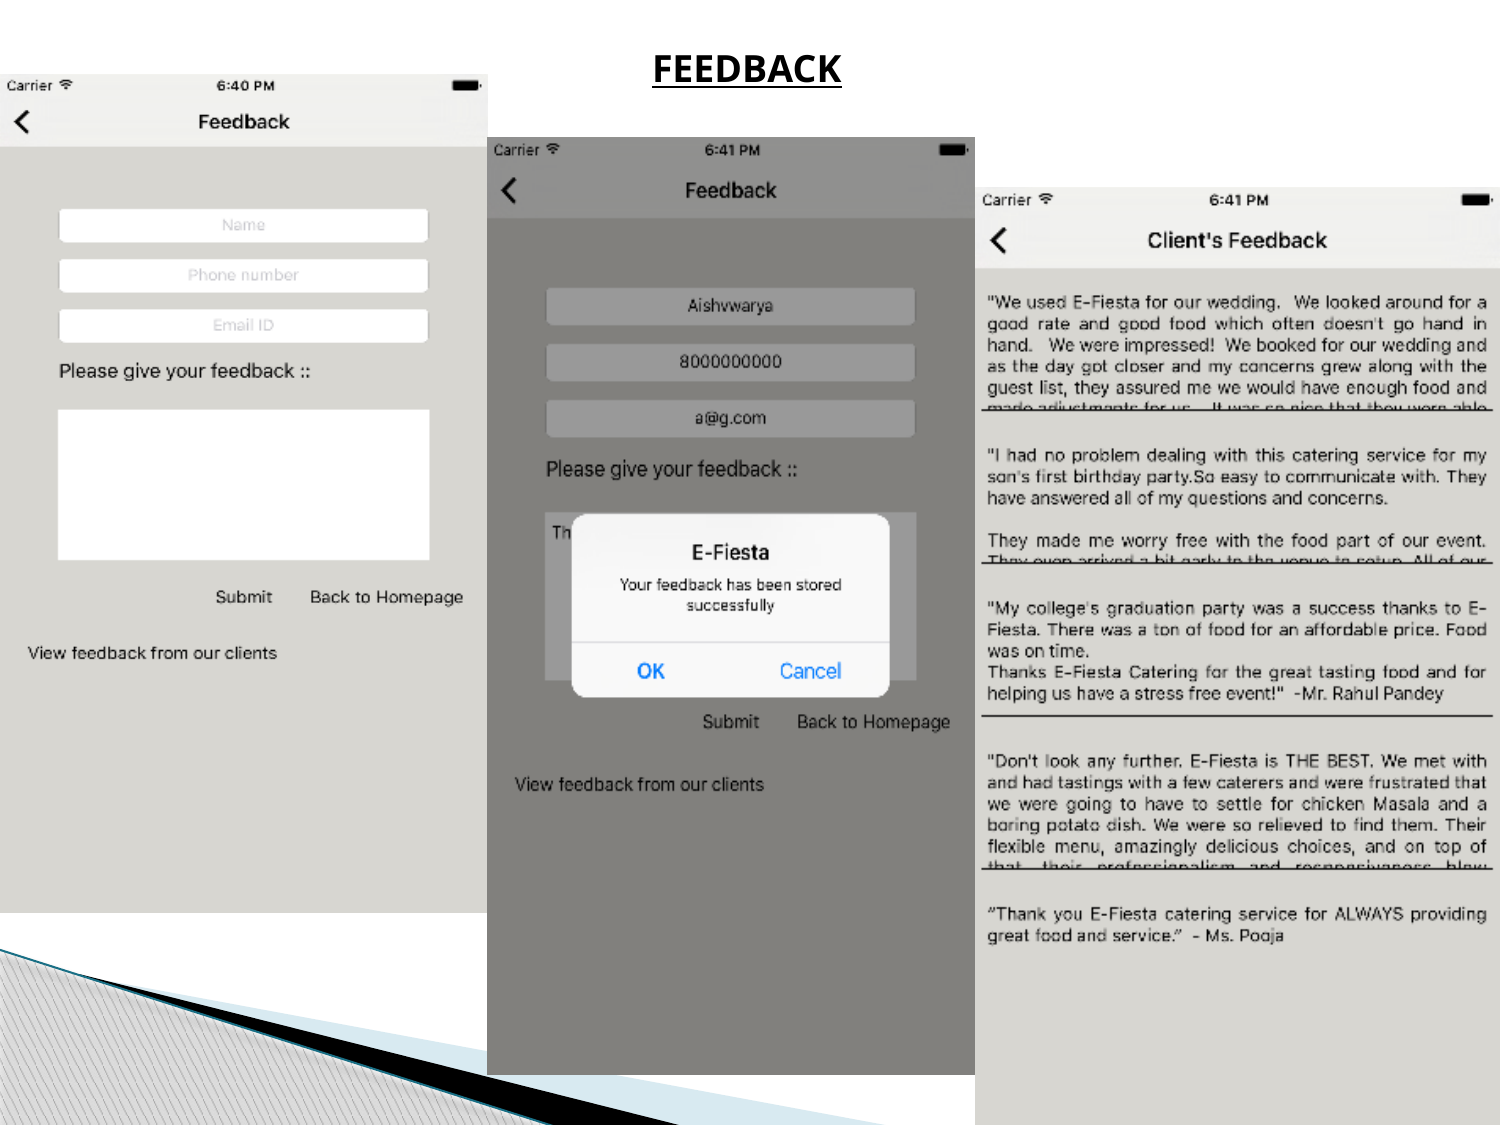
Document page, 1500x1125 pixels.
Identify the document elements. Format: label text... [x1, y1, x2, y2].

picture [0, 74, 1500, 1125]
text_box FEEDBACK [637, 37, 857, 98]
